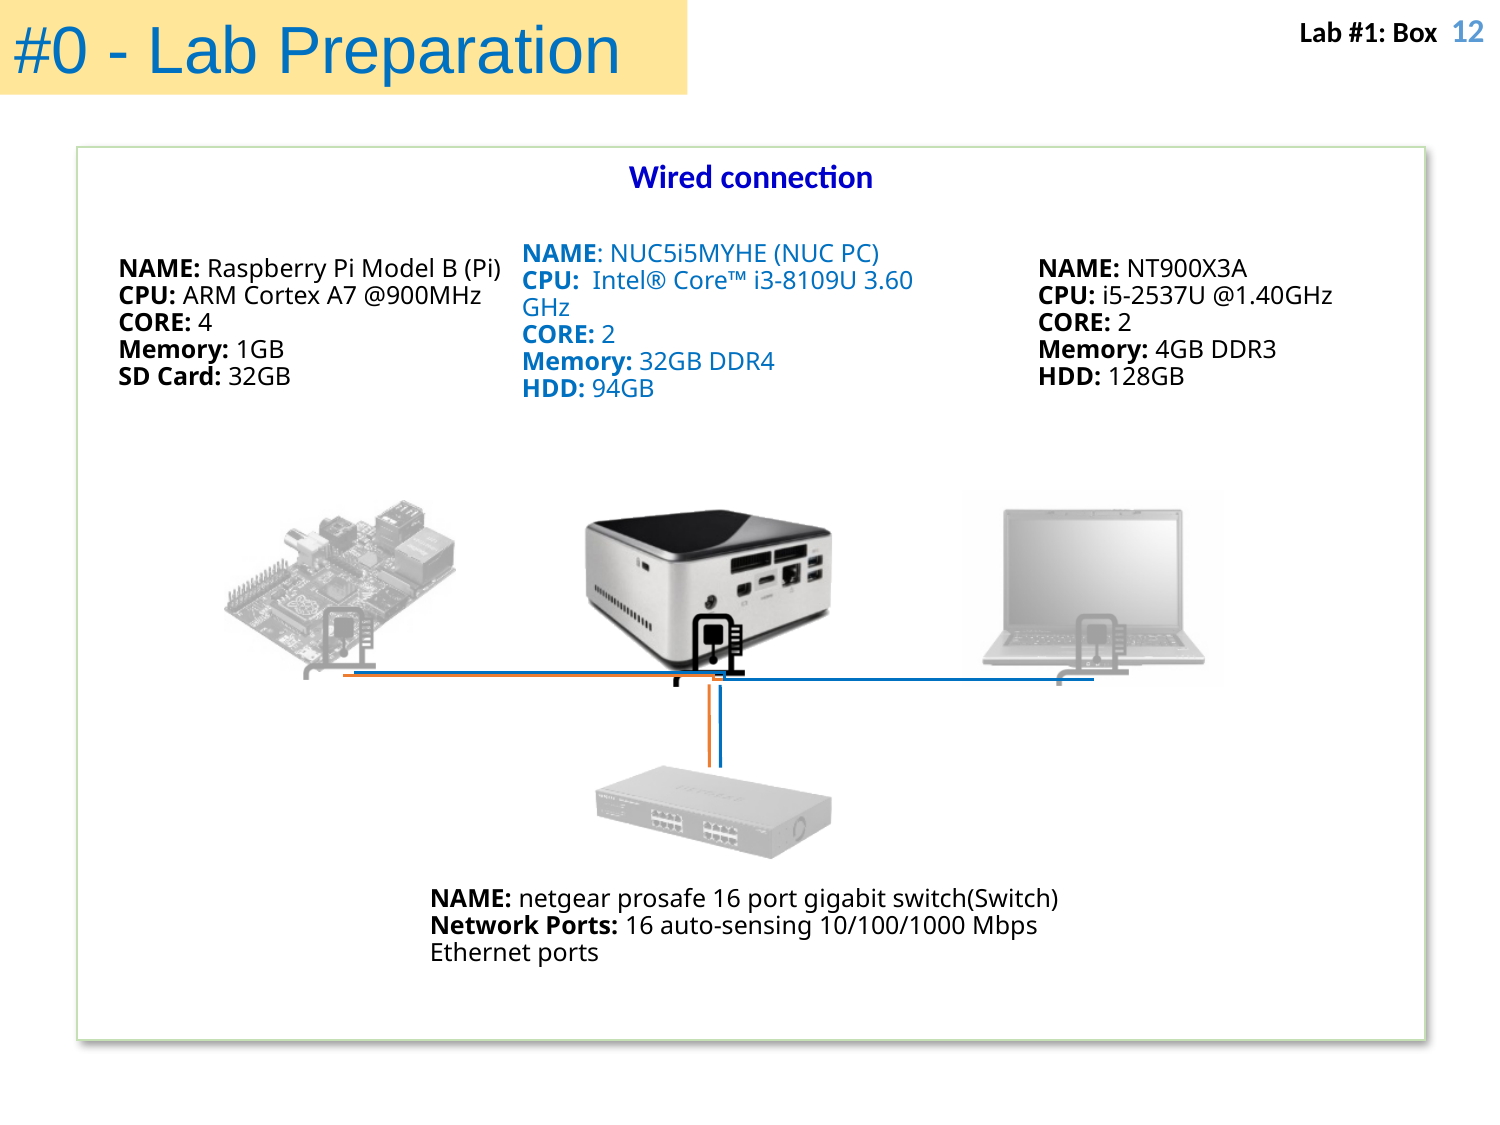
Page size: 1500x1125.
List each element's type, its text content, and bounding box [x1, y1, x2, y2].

title NAME: NUC5i5MYHE (NUC PC) CPU: Intel® Core™ i3-8109U 3.60 GHz CORE: 2 Memory: 32GB DDR4 HDD: 94GB [506, 256, 971, 418]
text_box NAME: Raspberry Pi Model B (Pi) CPU: ARM Cortex A7 @900MHz CORE: 4 Memory: 1GB SD Card: 32GB [103, 257, 565, 420]
text_box Wired connection [76, 146, 1426, 1041]
text_box #0 - Lab Preparation [0, 0, 688, 95]
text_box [223, 490, 1224, 870]
text_box NAME: NT900X3A CPU: i5-2537U @1.40GHz CORE: 2 Memory: 4GB DDR3 HDD: 128GB [1022, 256, 1422, 418]
text_box NAME: netgear prosafe 16 port gigabit switch(Switch) Network Ports: 16 auto-sensing 10/100/1000 Mbps Ethernet ports [414, 874, 1122, 1036]
slide_number Lab #1: Box 12 [1162, 0, 1500, 60]
